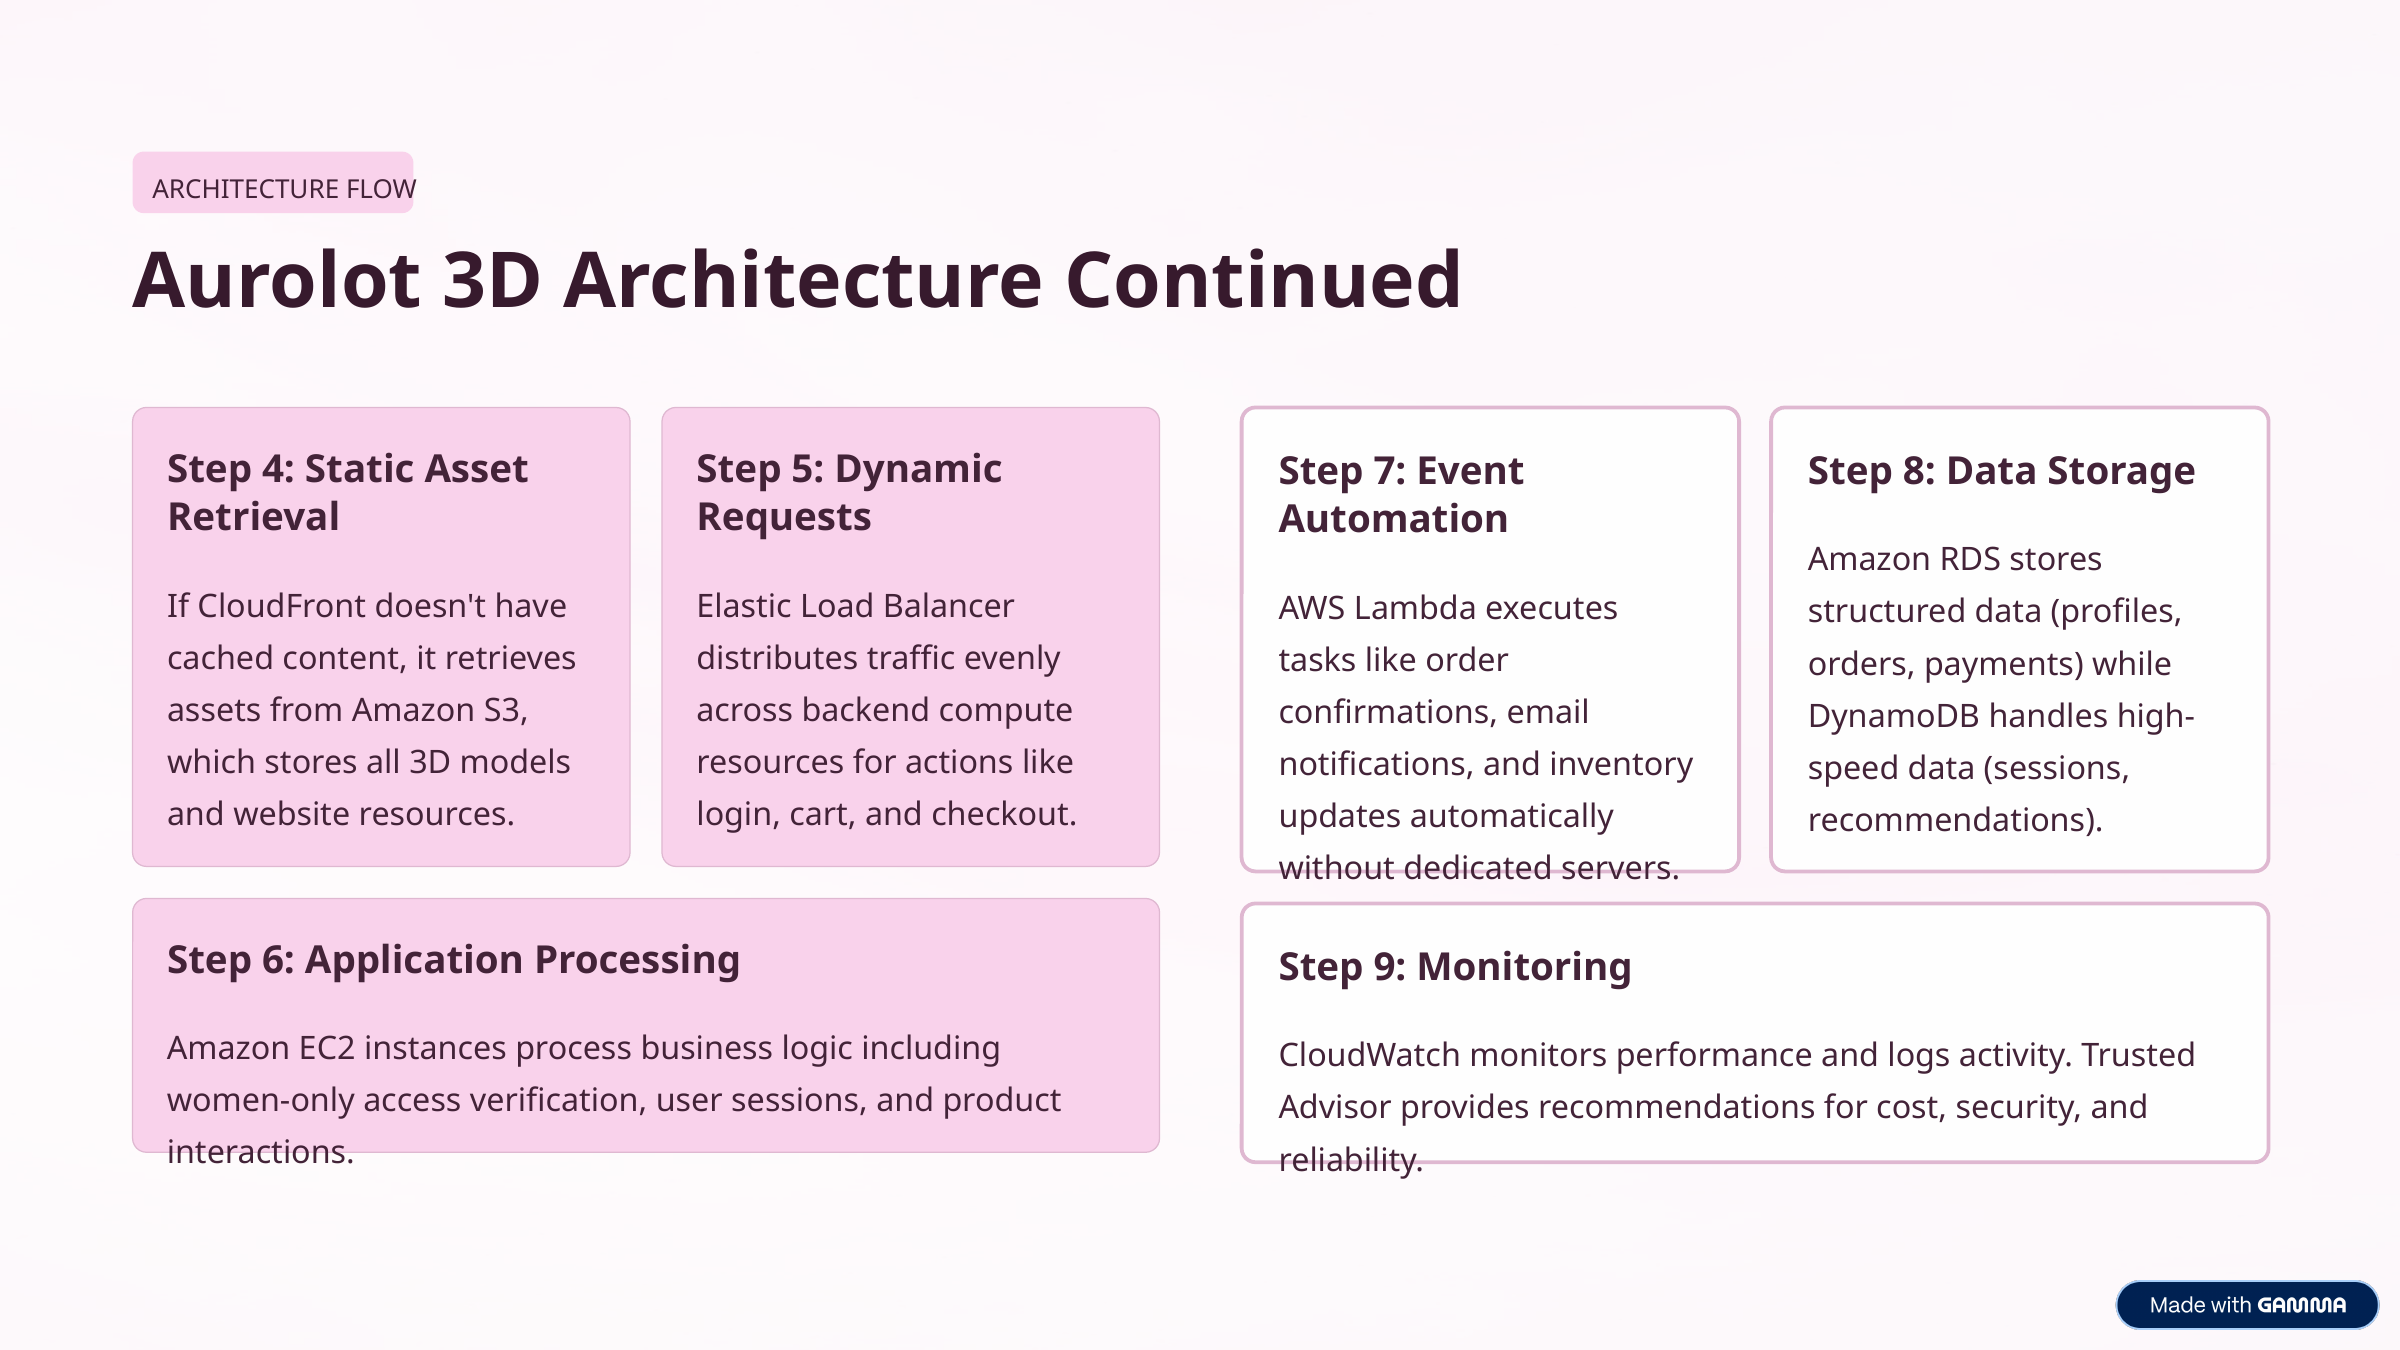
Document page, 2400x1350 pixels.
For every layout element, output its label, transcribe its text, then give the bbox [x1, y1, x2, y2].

text_box Step 6: Application Processing [167, 932, 745, 982]
text_box If CloudFront doesn't have cached content, it retrieves assets from Amazon S3, which stores all 3D models and website resources. [167, 571, 596, 833]
text_box [132, 151, 414, 214]
text_box Aurolot 3D Architecture Continued [132, 226, 1430, 324]
text_box AWS Lambda executes tasks like order confirmations, email notifications, and inventory updates automatically without dedicated servers. [1278, 573, 1703, 835]
text_box Amazon EC2 instances process business logic including women-only access verification, user sessions, and product interactions. [166, 1013, 1126, 1118]
text_box ARCHITECTURE FLOW [152, 161, 394, 204]
text_box [1241, 407, 1740, 872]
text_box CloudWatch monitors performance and logs activity. Trusted Advisor provides recommendations for cost, security, and reliability. [1278, 1021, 2232, 1126]
text_box Step 7: Event Automation [1278, 444, 1703, 542]
text_box [661, 407, 1160, 867]
text_box [1771, 407, 2269, 872]
text_box Step 4: Static Asset Retrieval [167, 441, 596, 540]
text_box [1241, 903, 2269, 1163]
text_box Step 9: Monitoring [1278, 940, 1669, 990]
text_box Amazon RDS stores structured data (profiles, orders, payments) while DynamoDB handles high-speed data (sessions, recommendations). [1807, 525, 2232, 786]
picture [2106, 1271, 2389, 1339]
text_box Elastic Load Balancer distributes traffic evenly across backend compute resources for actions like login, cart, and checkout. [696, 571, 1126, 833]
text_box Step 5: Dynamic Requests [696, 441, 1126, 540]
text_box Step 8: Data Storage [1807, 444, 2212, 494]
text_box [132, 898, 1160, 1153]
text_box [132, 407, 631, 867]
